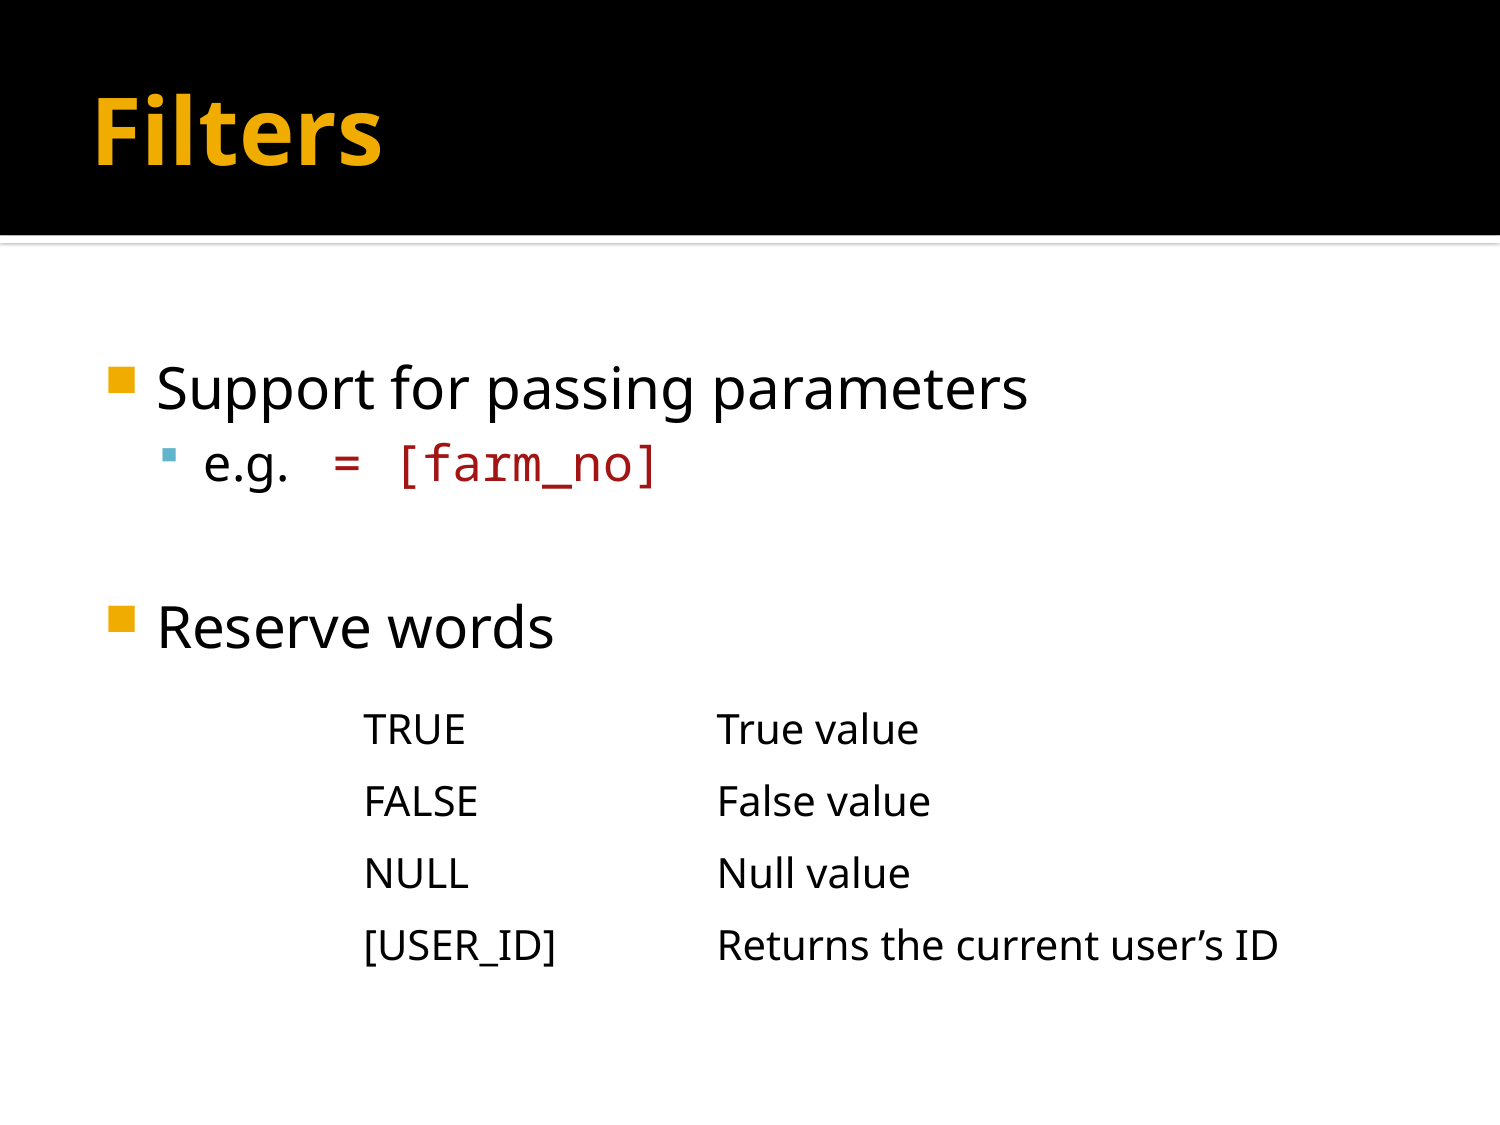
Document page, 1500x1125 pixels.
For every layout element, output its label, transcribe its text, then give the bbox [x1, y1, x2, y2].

table_cell NULL [348, 837, 702, 909]
table_cell False value [702, 764, 1368, 837]
title Filters [75, 25, 1425, 231]
table_header TRUE [348, 692, 702, 764]
table_cell FALSE [348, 764, 702, 837]
list Support for passing parameters e.g. = [farm_no] Reserve words [75, 291, 1425, 1050]
table_cell Null value [702, 837, 1368, 909]
table_cell Returns the current user’s ID [702, 909, 1368, 981]
table_cell [USER_ID] [348, 909, 702, 981]
table_header True value [702, 692, 1368, 764]
